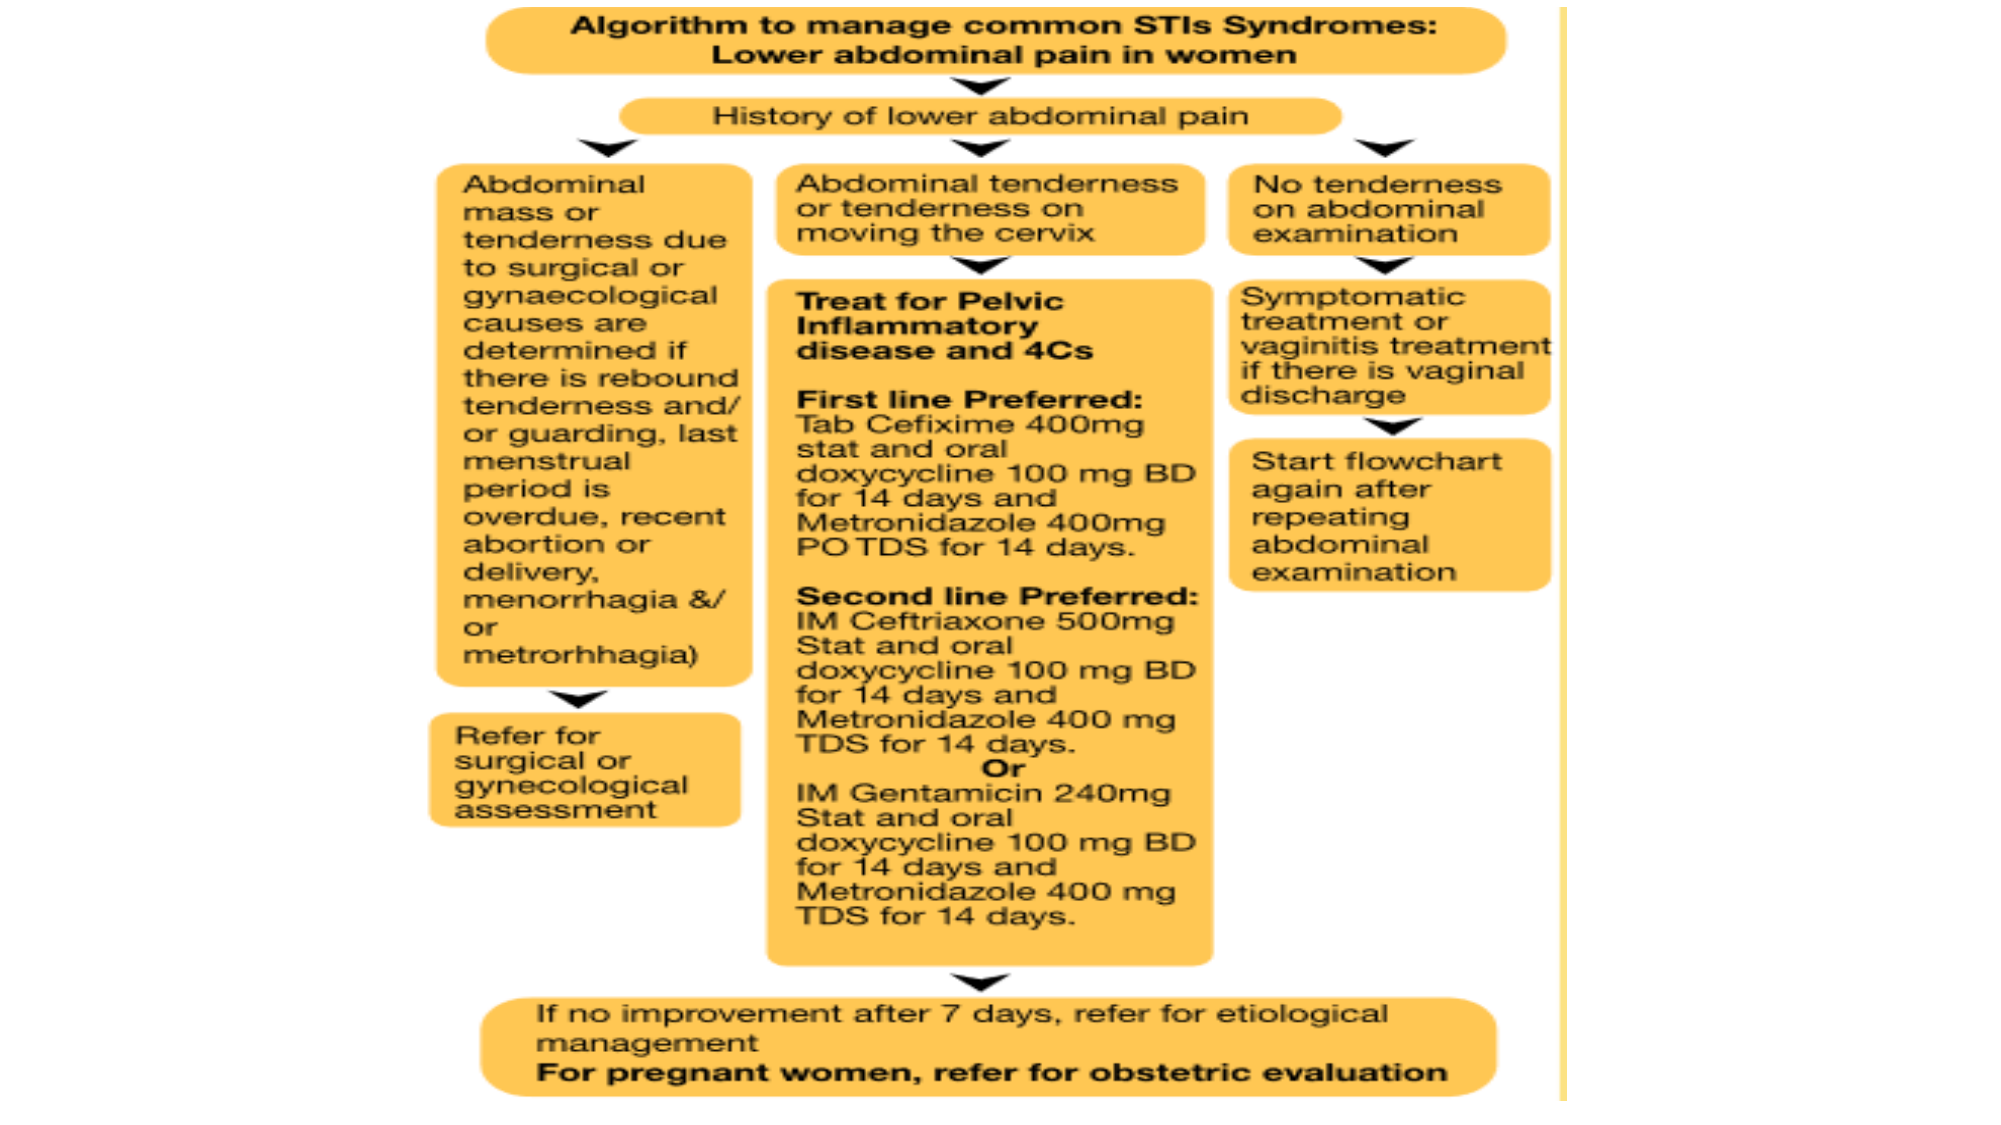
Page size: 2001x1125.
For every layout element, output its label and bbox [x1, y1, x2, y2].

list [426, 7, 1567, 1101]
